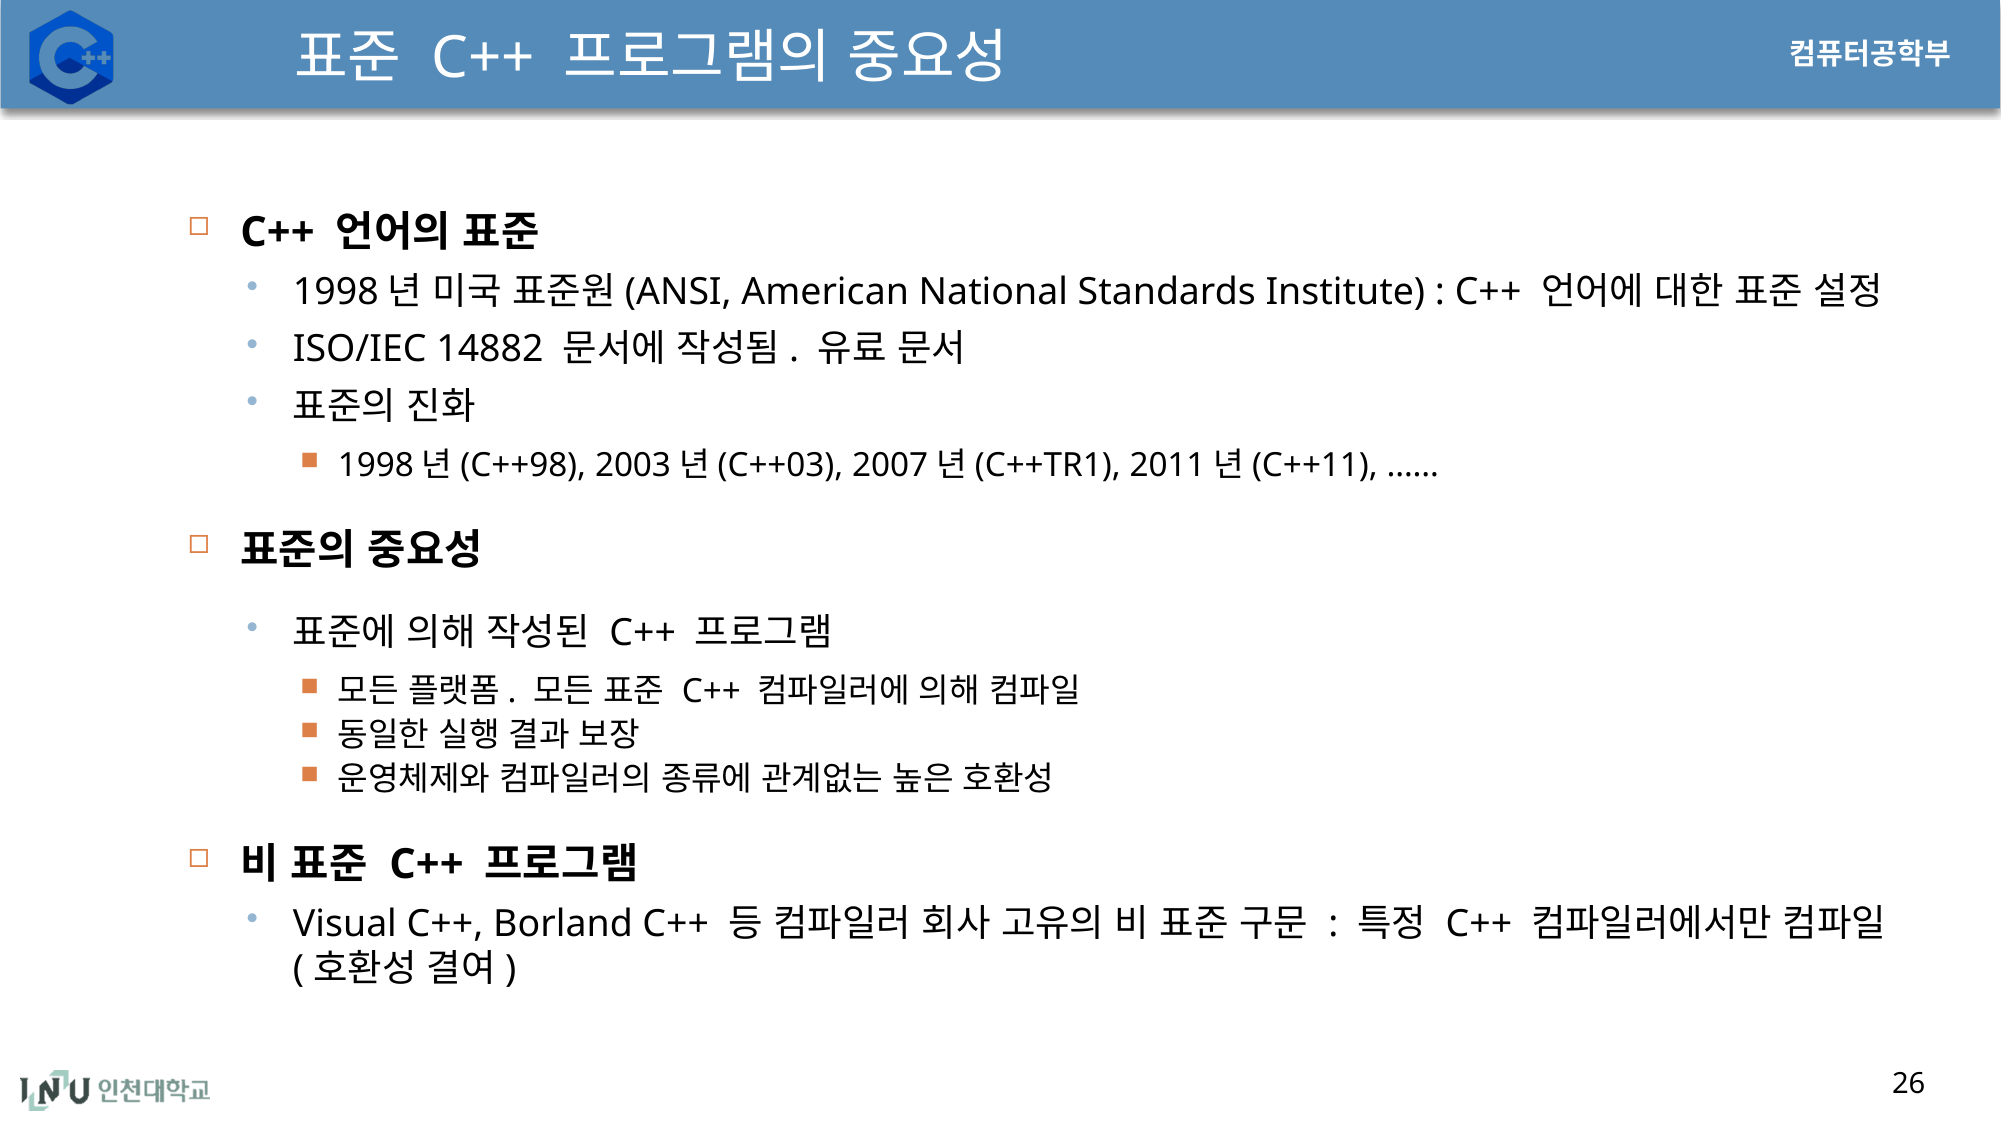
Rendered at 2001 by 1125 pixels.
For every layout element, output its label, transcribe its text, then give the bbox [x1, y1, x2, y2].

list C++ 언어의 표준 1998년 미국 표준원(ANSI, American National Standards Institute) : C++ 언어에 대한 표준 설정 ISO/IEC 14882 문서에 작성됨. 유료 문서 표준의 진화 1998년(C++98), 2003년(C++03), 2007년(C++TR1), 2011년(C++11), …… 표준의 중요성 표준에 의해 작성된 C++ 프로그램 모든 플랫폼. 모든 표준 C++ 컴파일러에 의해 컴파일 동일한 실행 결과 보장 운영체제와 컴파일러의 종류에 관계없는 높은 호환성 비 표준 C++ 프로그램 Visual C++, Borland C++ 등 컴파일러 회사 고유의 비 표준 구문 : 특정 C++ 컴파일러에서만 컴파일 (호환성 결여) [173, 172, 1945, 1071]
title 표준 C++ 프로그램의 중요성 [279, 7, 1390, 102]
picture [19, 0, 125, 116]
